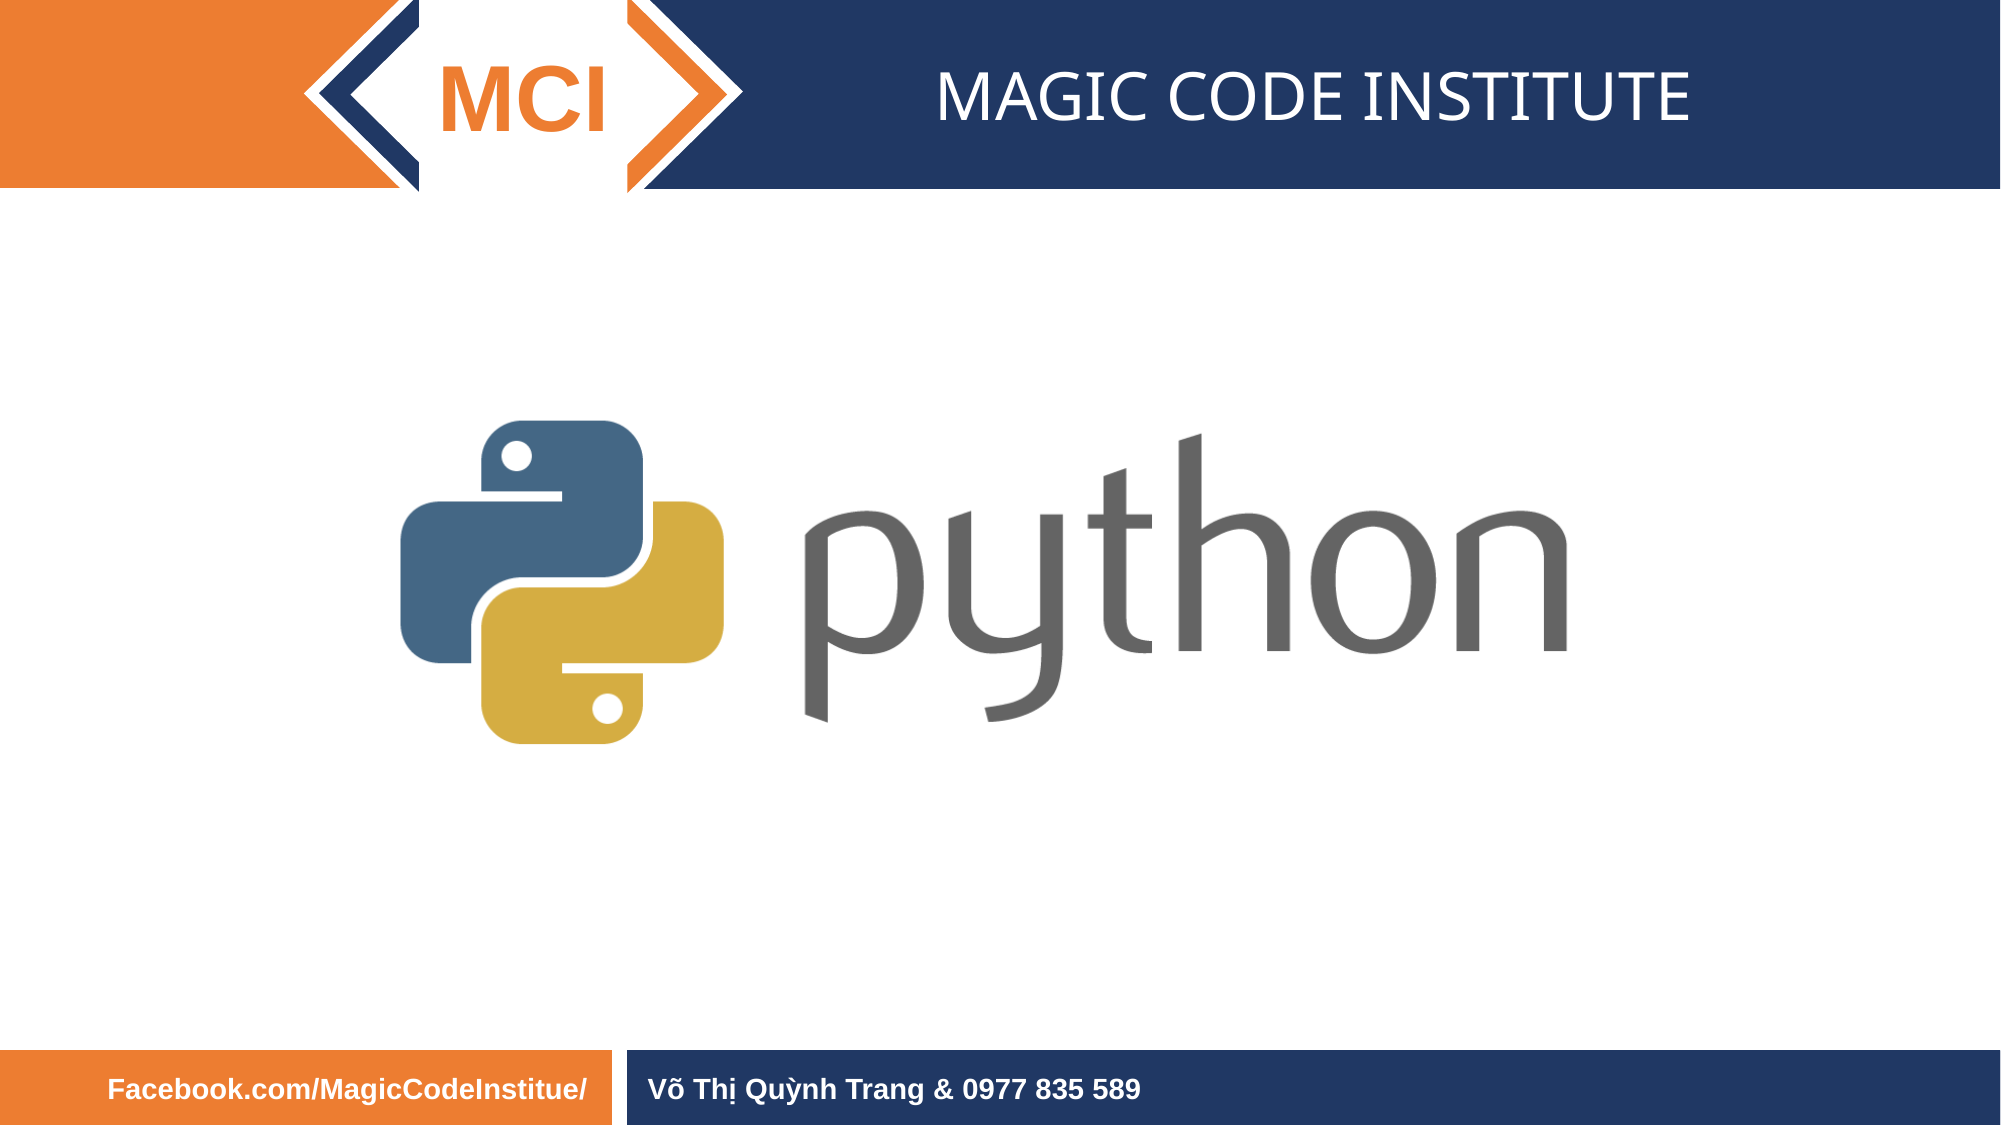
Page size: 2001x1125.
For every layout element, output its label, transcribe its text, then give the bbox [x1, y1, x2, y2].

list Võ Thị Quỳnh Trang & 0977 835 589 [647, 1058, 1216, 1125]
picture [249, 269, 1751, 921]
